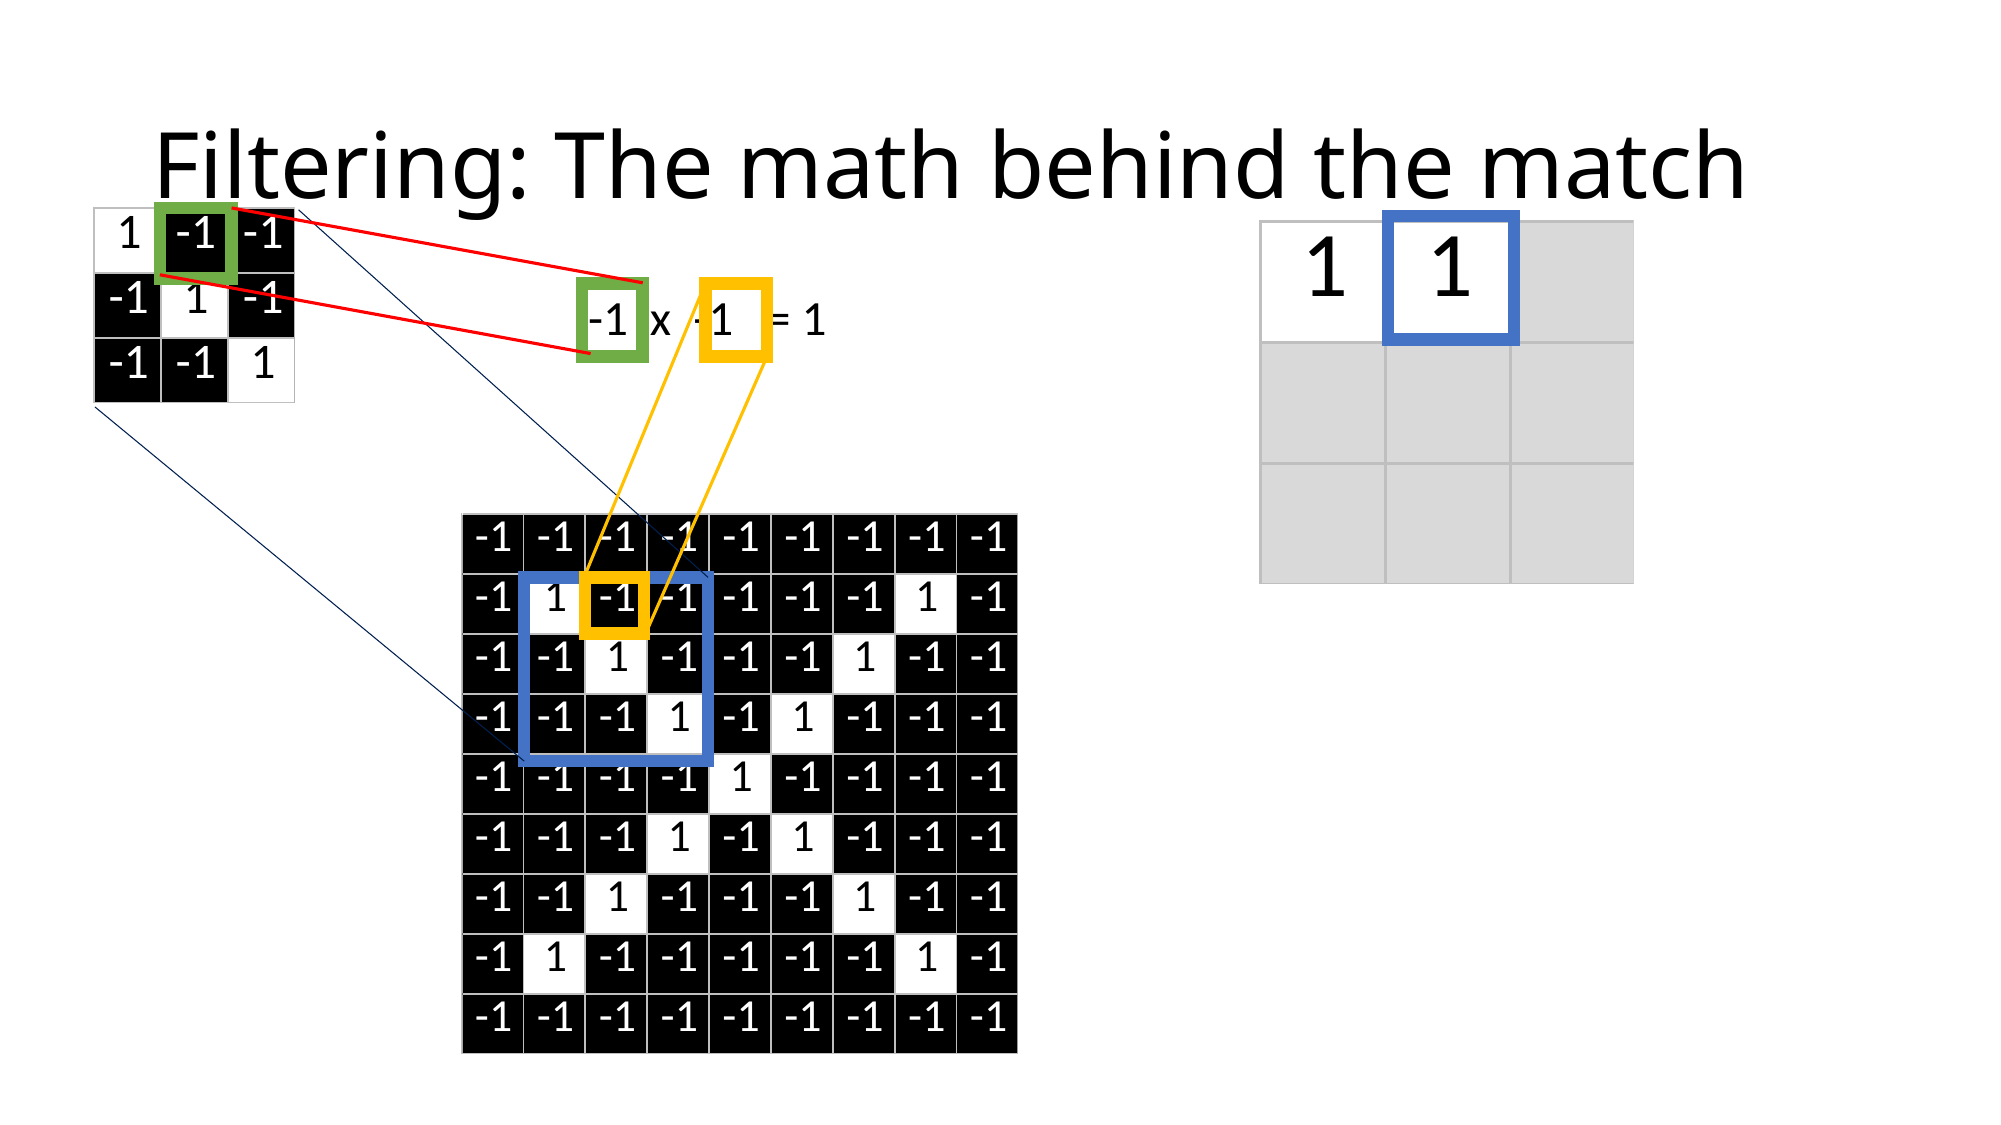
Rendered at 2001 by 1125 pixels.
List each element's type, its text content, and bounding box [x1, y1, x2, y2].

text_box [584, 283, 706, 578]
picture [1258, 219, 1638, 587]
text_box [645, 356, 767, 634]
title Filtering: The math behind the match [137, 59, 1863, 278]
picture [460, 513, 1020, 1056]
text_box -1 x -1 = 1 [709, 269, 856, 370]
picture [93, 207, 297, 405]
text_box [231, 207, 643, 283]
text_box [643, 209, 709, 356]
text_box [94, 406, 525, 762]
text_box [1387, 215, 1515, 219]
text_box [159, 274, 591, 354]
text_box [298, 354, 584, 578]
text_box [709, 283, 768, 356]
